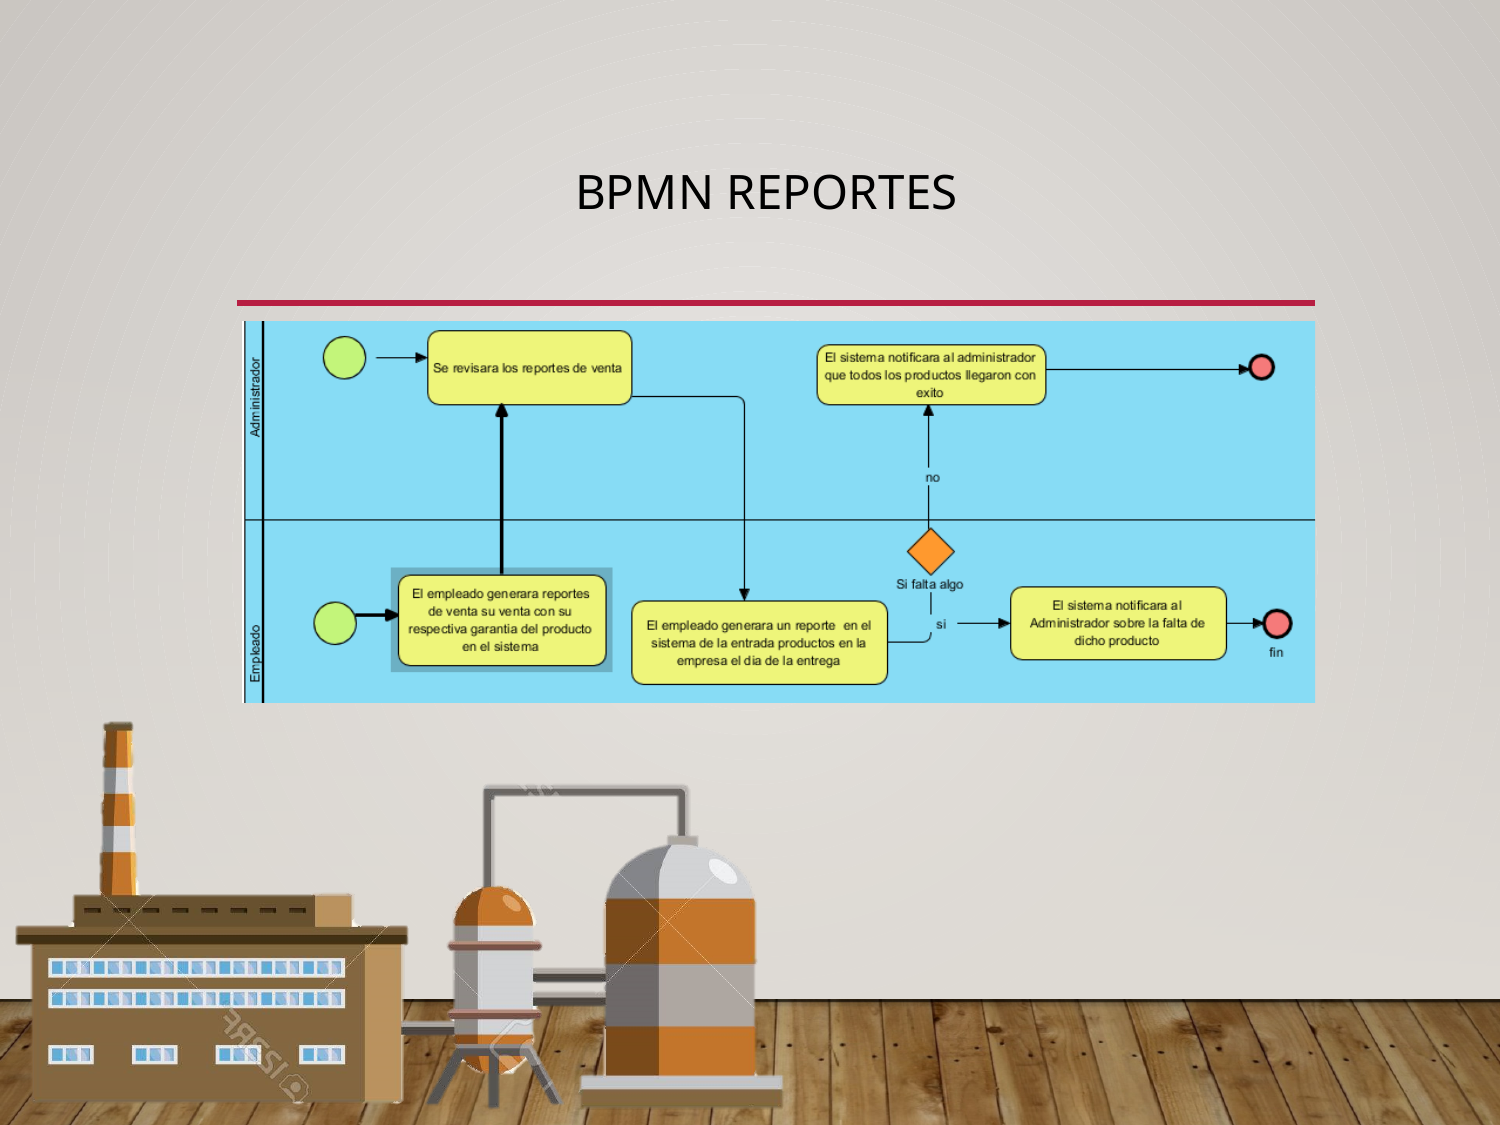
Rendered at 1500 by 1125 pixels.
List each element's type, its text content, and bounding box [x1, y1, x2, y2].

title Bpmn reportes [560, 160, 998, 268]
picture [0, 320, 1500, 1125]
